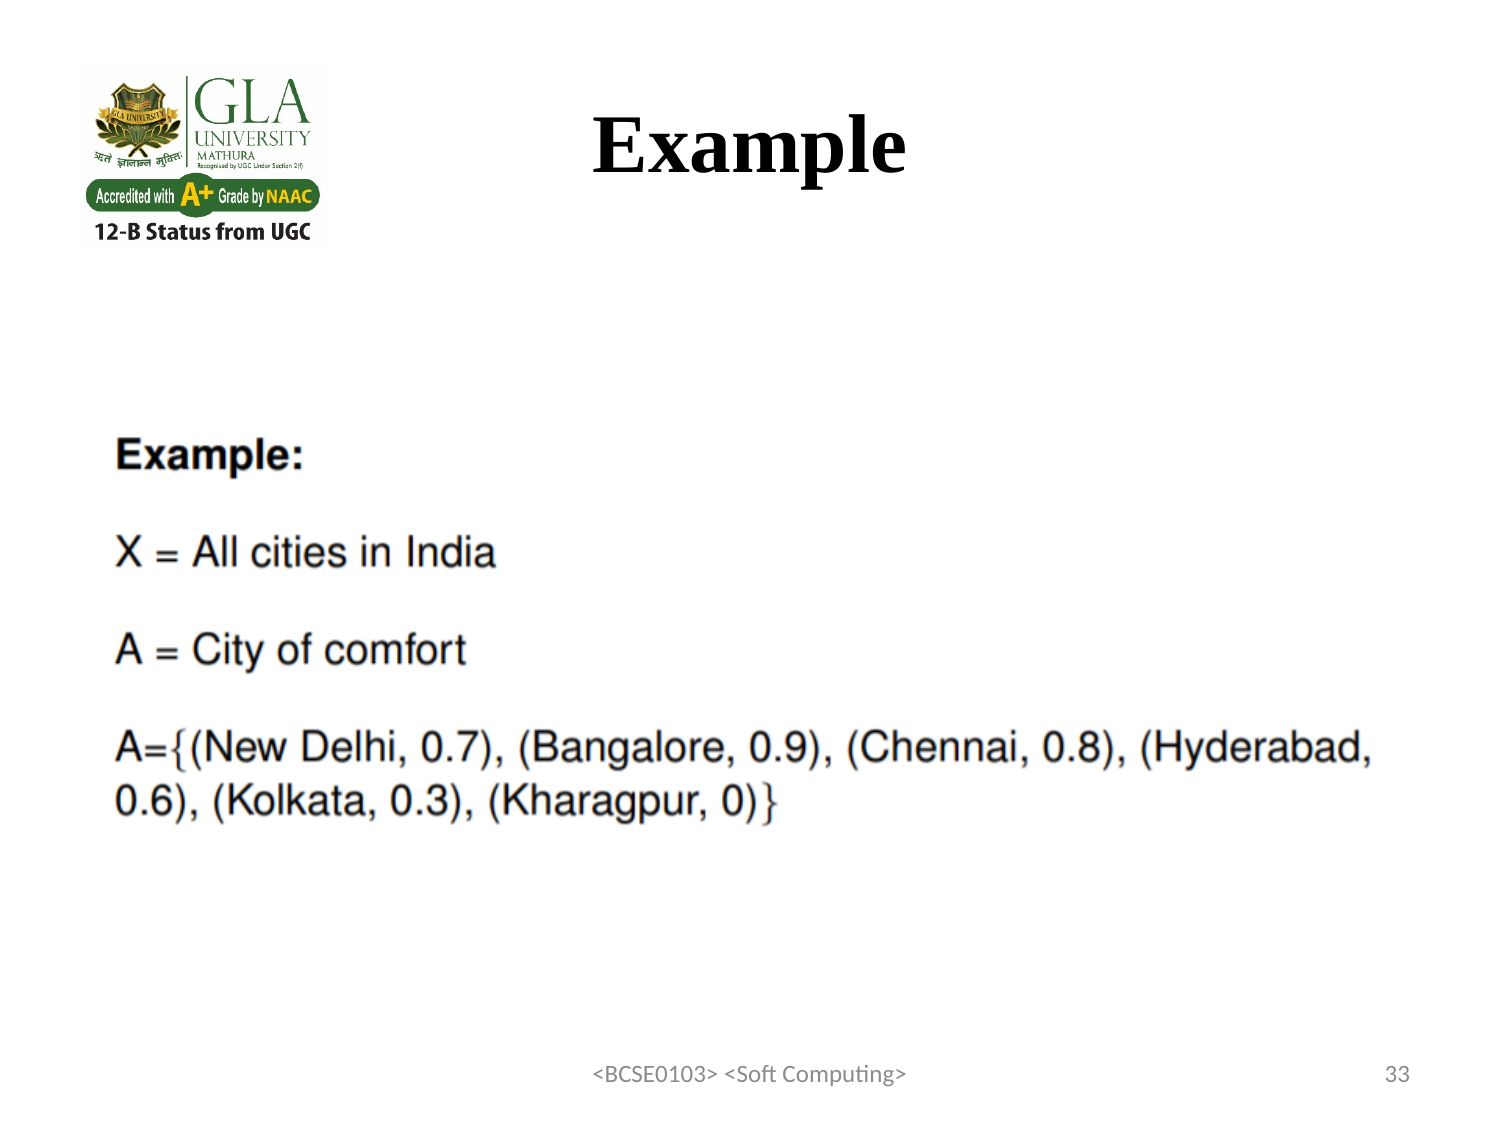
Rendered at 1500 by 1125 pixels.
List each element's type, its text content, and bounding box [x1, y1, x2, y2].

slide_number 33 [1074, 1042, 1425, 1103]
title Example [75, 45, 1425, 233]
footer <BCSE0103> <Soft Computing> [512, 1042, 988, 1103]
picture [76, 66, 329, 249]
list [98, 422, 1401, 858]
